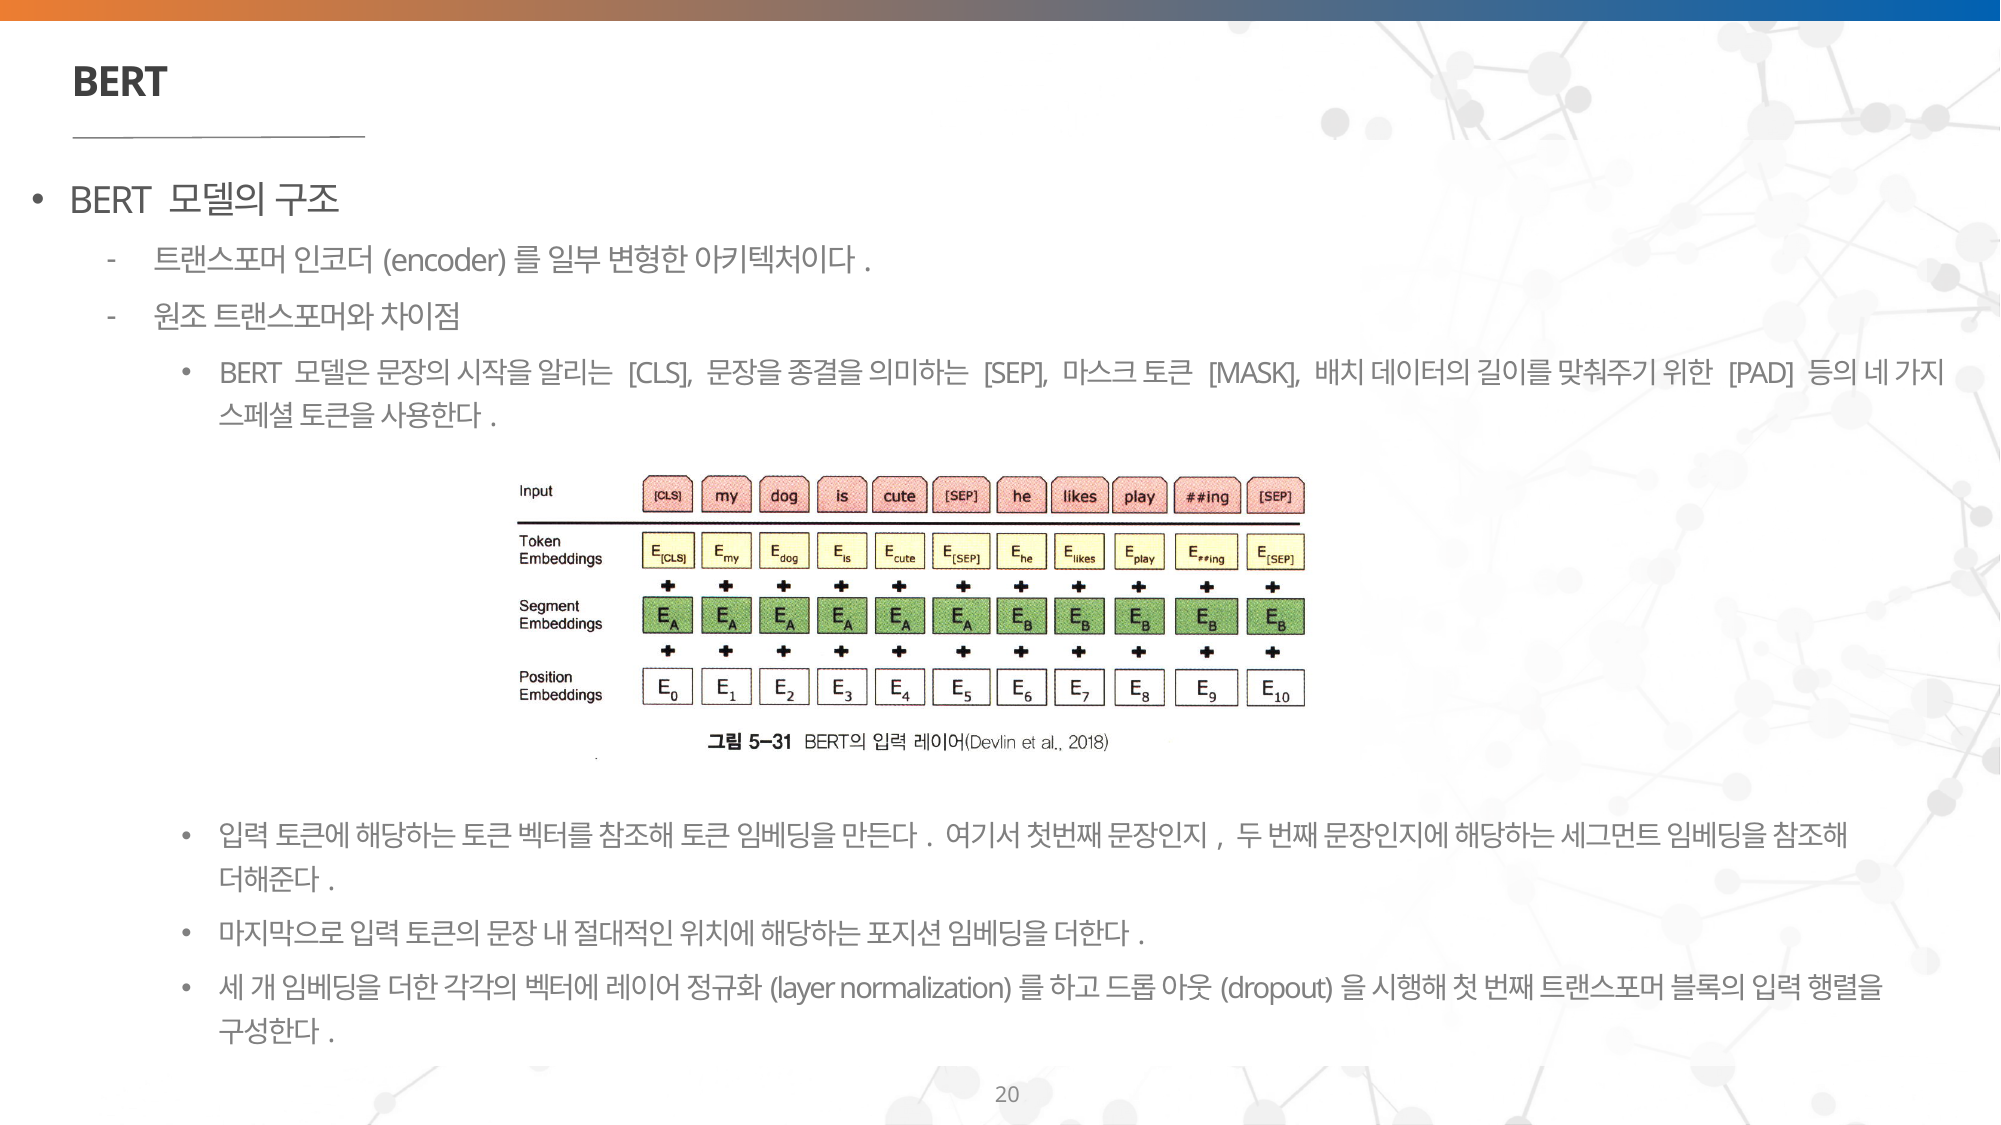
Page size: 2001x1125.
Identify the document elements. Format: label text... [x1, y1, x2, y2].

picture [483, 451, 1331, 766]
slide_number 20 [782, 1065, 1233, 1125]
list BERT 모델의 구조 트랜스포머 인코더(encoder)를 일부 변형한 아키텍처이다. 원조 트랜스포머와 차이점 BERT 모델은 문장의 시작을 알리는 [CLS], 문장을 종결을 의미하는 [SEP], 마스크 토큰 [MASK], 배치 데이터의 길이를 맞춰주기 위한 [PAD] 등의 네 가지 스페셜 토큰을 사용한다. 입력 토큰에 해당하는 토큰 벡터를 참조해 토큰 임베딩을 만든다. 여기서 첫번째 문장인지, 두 번째 문장인지에 해당하는 세그먼트 임베딩을 참조해 더해준다. 마지막으로 입력 토큰의 문장 내 절대적인 위치에 해당하는 포지션 임베딩을 더한다. 세 개 임베딩을 더한 각각의 벡터에 레이어 정규화(layer normalization)를 하고 드롭 아웃(dropout)을 시행해 첫 번째 트랜스포머 블록의 입력 행렬을 구성한다. [16, 156, 1969, 1061]
title BERT [56, 49, 1162, 117]
